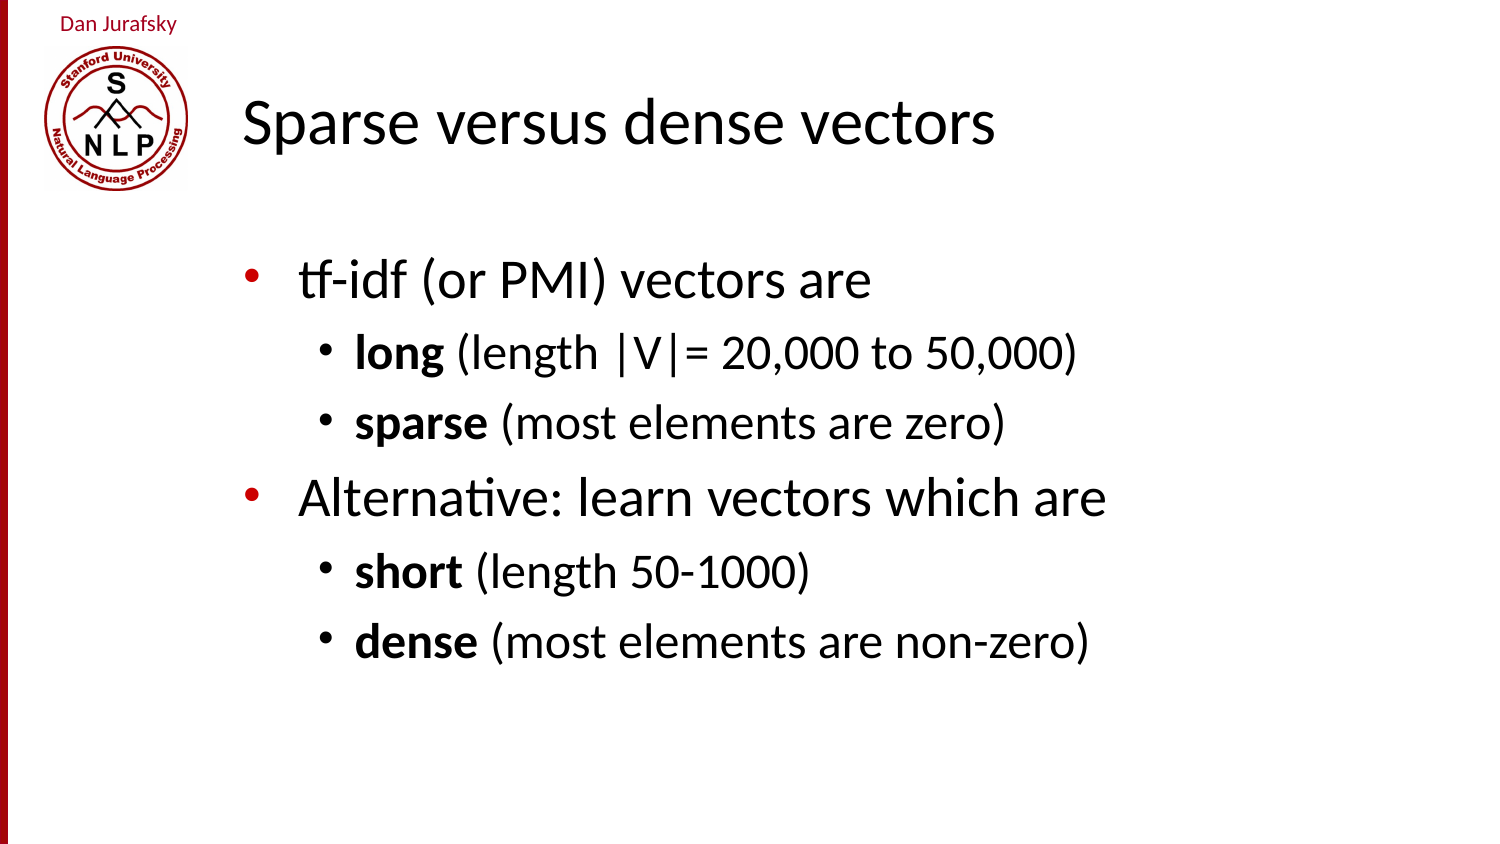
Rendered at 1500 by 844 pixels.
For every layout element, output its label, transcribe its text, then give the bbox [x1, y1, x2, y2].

picture [44, 46, 188, 191]
list tf-idf (or PMI) vectors are long (length |V|= 20,000 to 50,000) sparse (most elements are zero) Alternative: learn vectors which are short (length 50-1000) dense (most elements are non-zero) [227, 234, 1278, 772]
title Sparse versus dense vectors [227, 46, 1146, 166]
